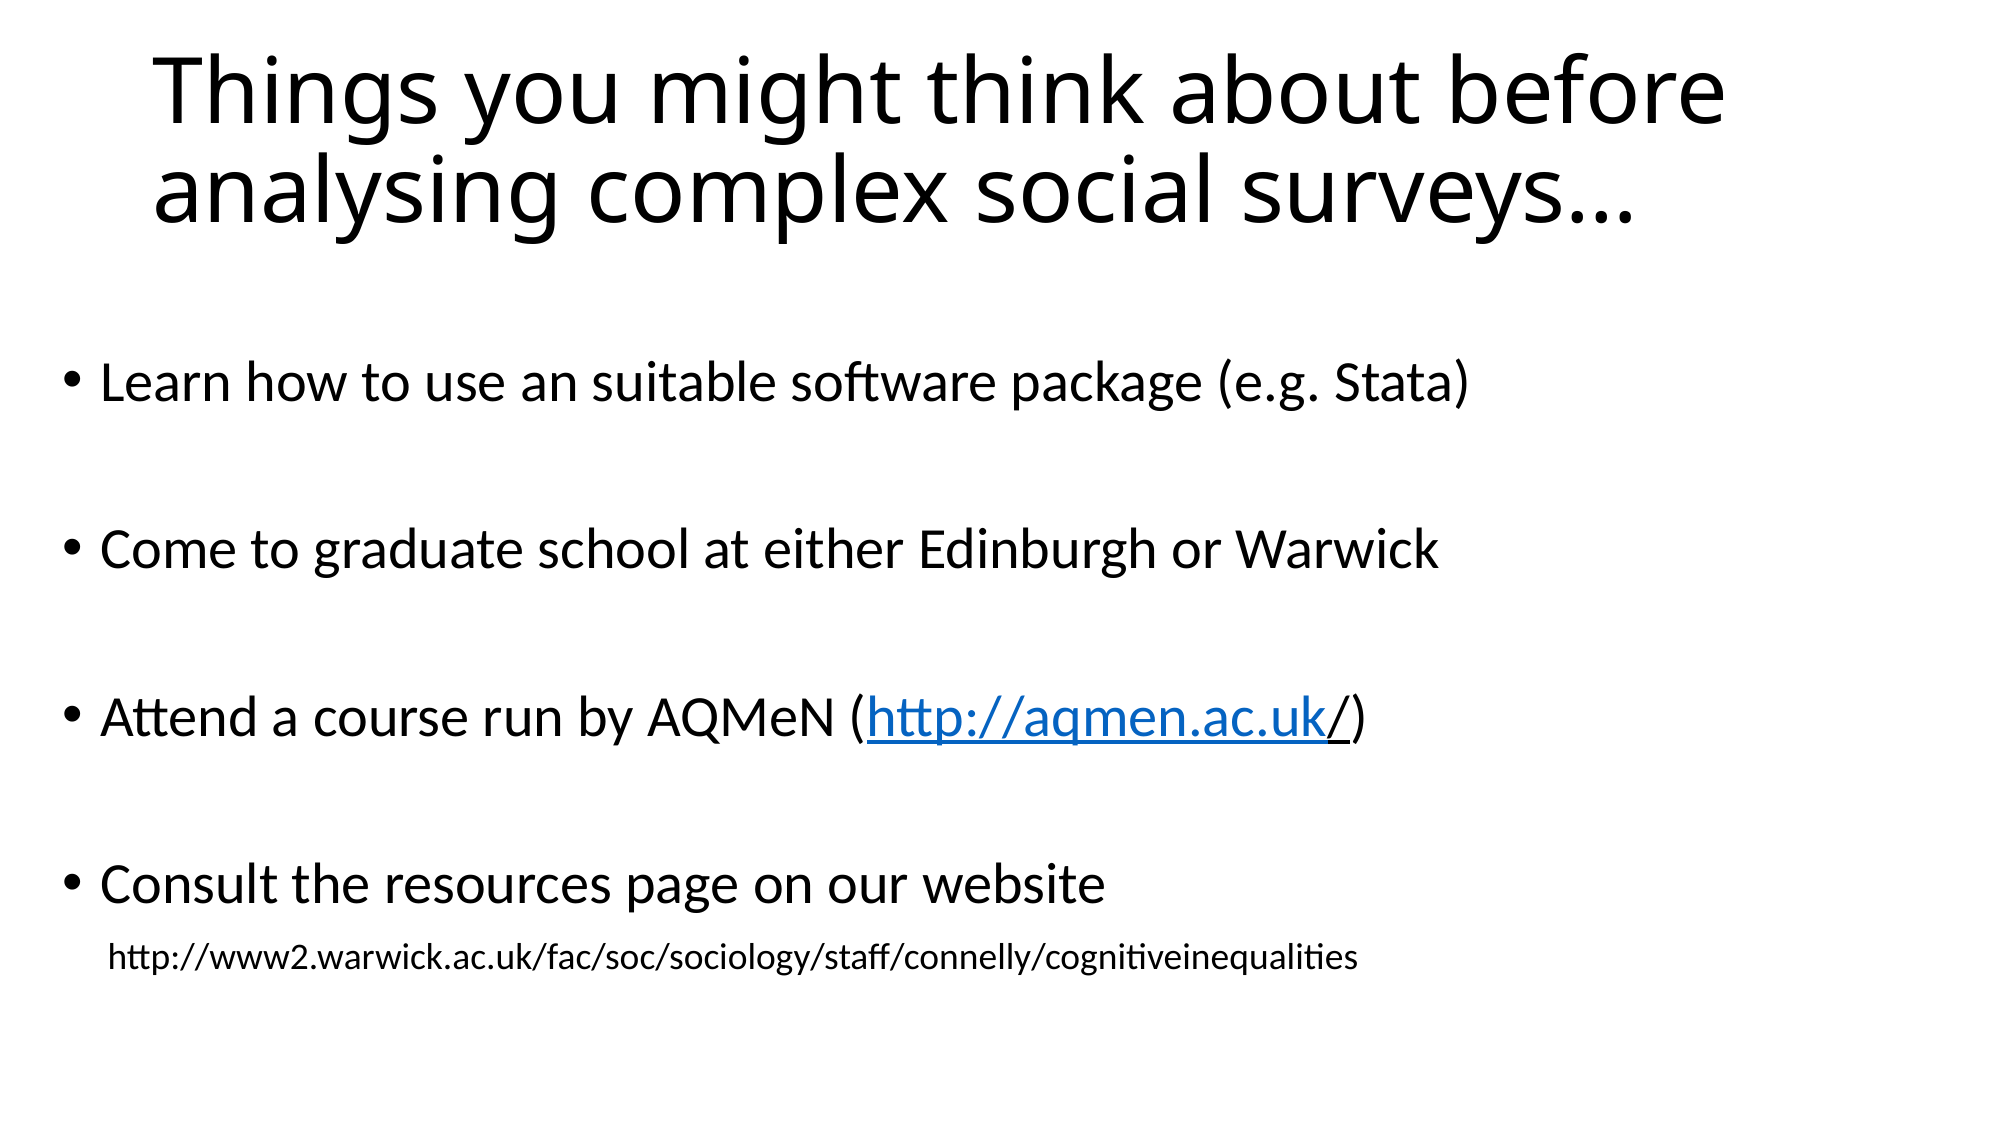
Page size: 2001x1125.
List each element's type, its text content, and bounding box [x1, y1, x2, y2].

list Learn how to use an suitable software package (e.g. Stata) Come to graduate school at either Edinburgh or Warwick Attend a course run by AQMeN (http://aqmen.ac.uk/) Consult the resources page on our website http://www2.warwick.ac.uk/fac/soc/sociology/staff/connelly/cognitiveinequalities [47, 343, 1896, 1105]
title Things you might think about before analysing complex social surveys… [137, 34, 1863, 253]
